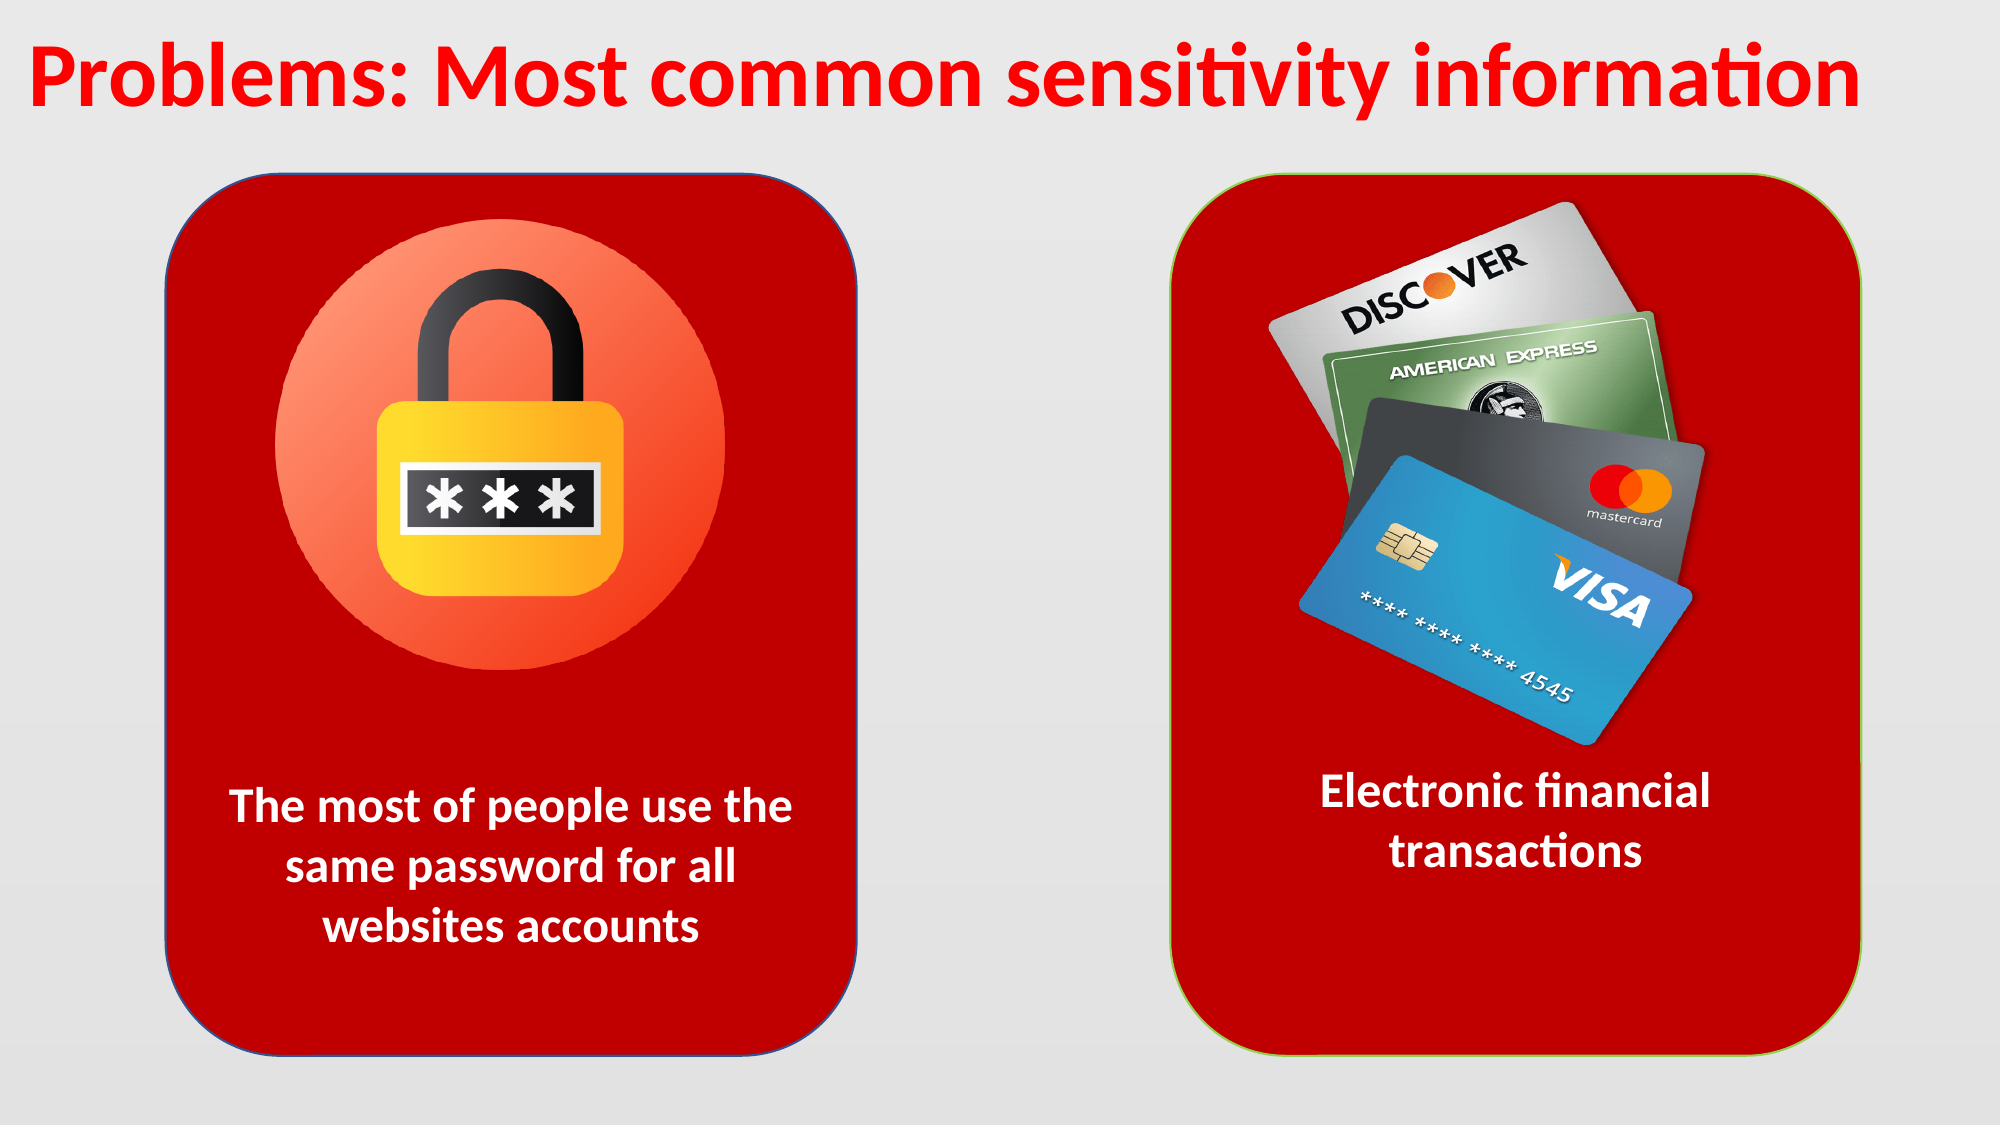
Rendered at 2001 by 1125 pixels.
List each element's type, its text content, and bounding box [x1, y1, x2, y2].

picture [274, 219, 725, 670]
text_box Electronic financial transactions [1169, 172, 1863, 1057]
text_box The most of people use the same password for all websites accounts [164, 172, 858, 1057]
picture [1265, 195, 1716, 751]
text_box Problems: Most common sensitivity information [13, 6, 1881, 132]
